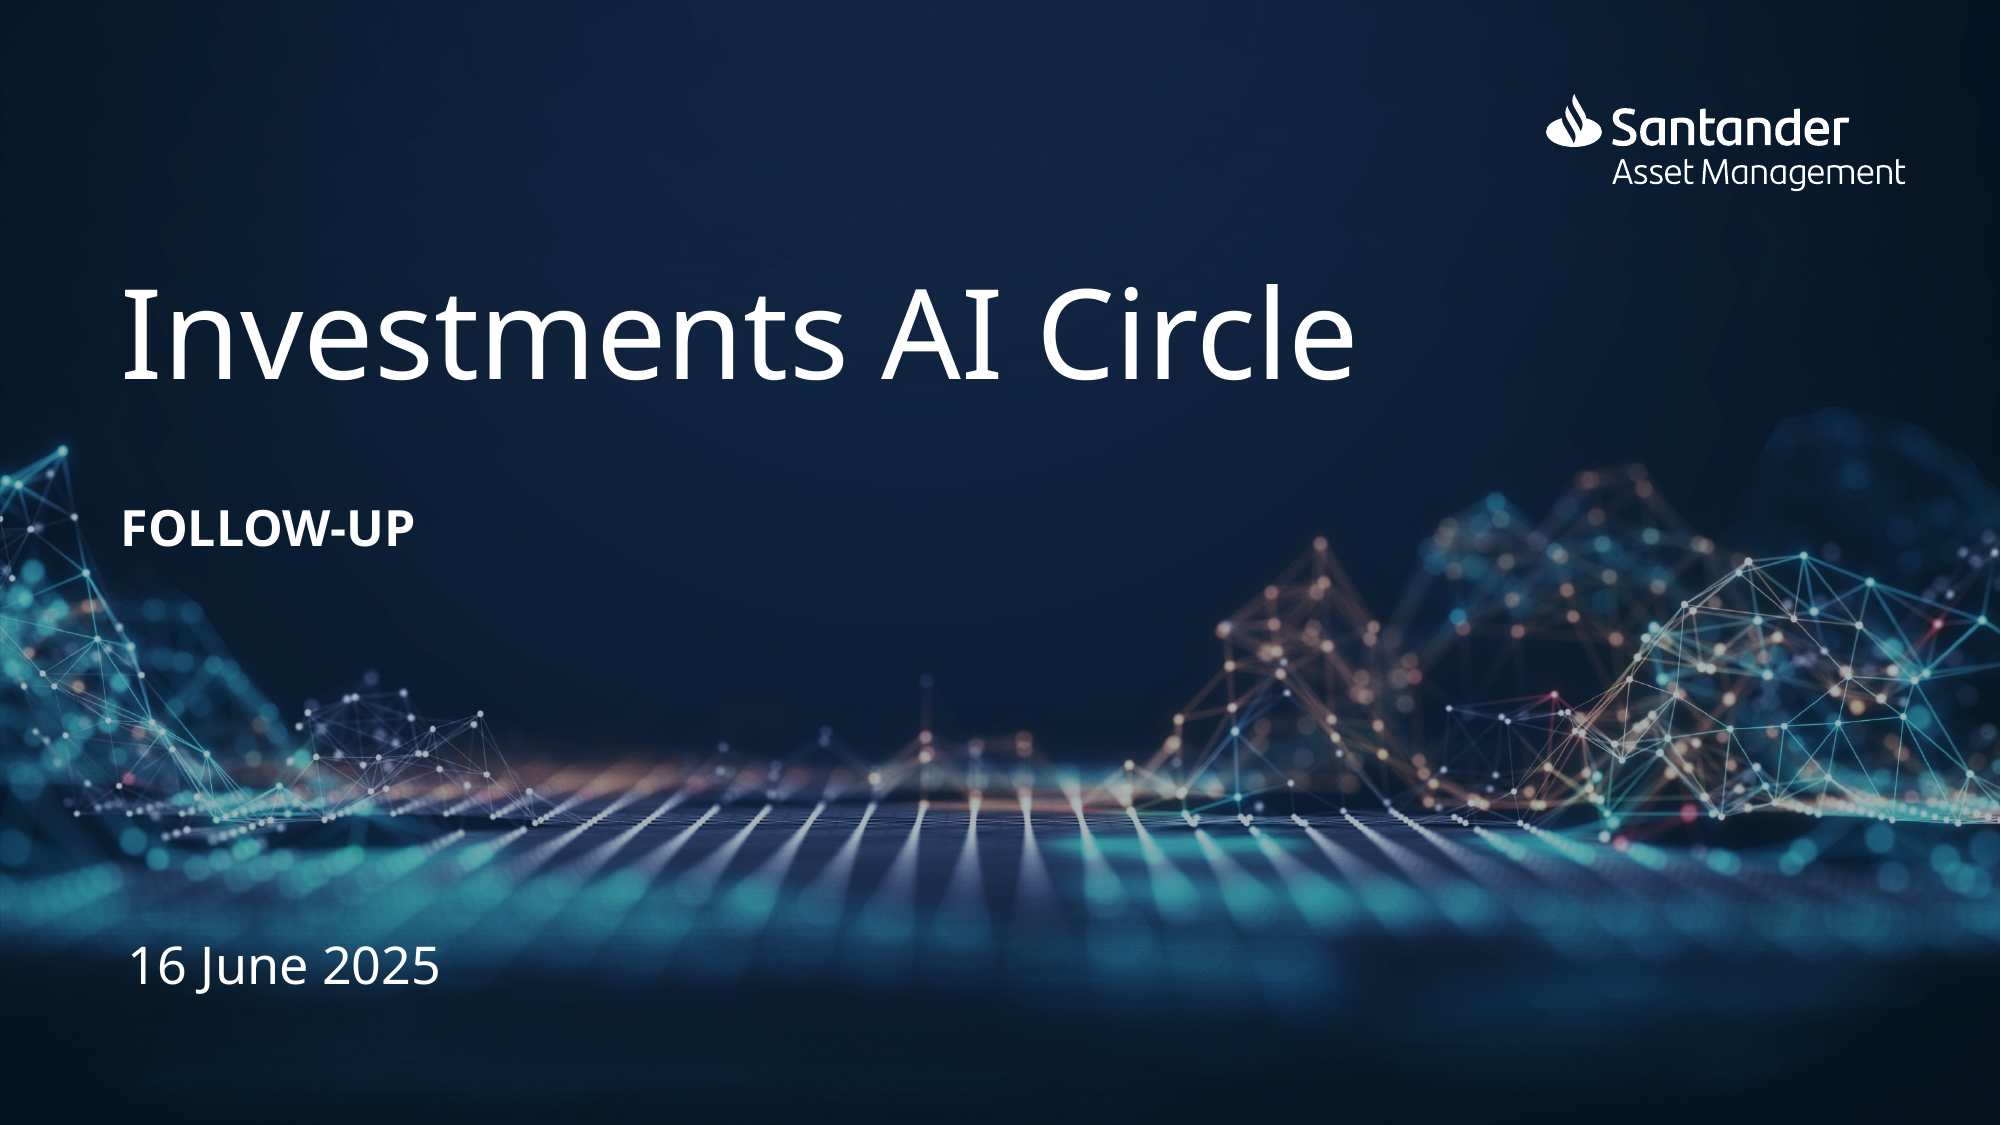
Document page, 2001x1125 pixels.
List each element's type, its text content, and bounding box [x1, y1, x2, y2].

text_box 16 June 2025 [125, 925, 660, 996]
picture [0, 0, 2000, 1125]
list Investments AI Circle FOLLOW-UP [120, 251, 1546, 918]
